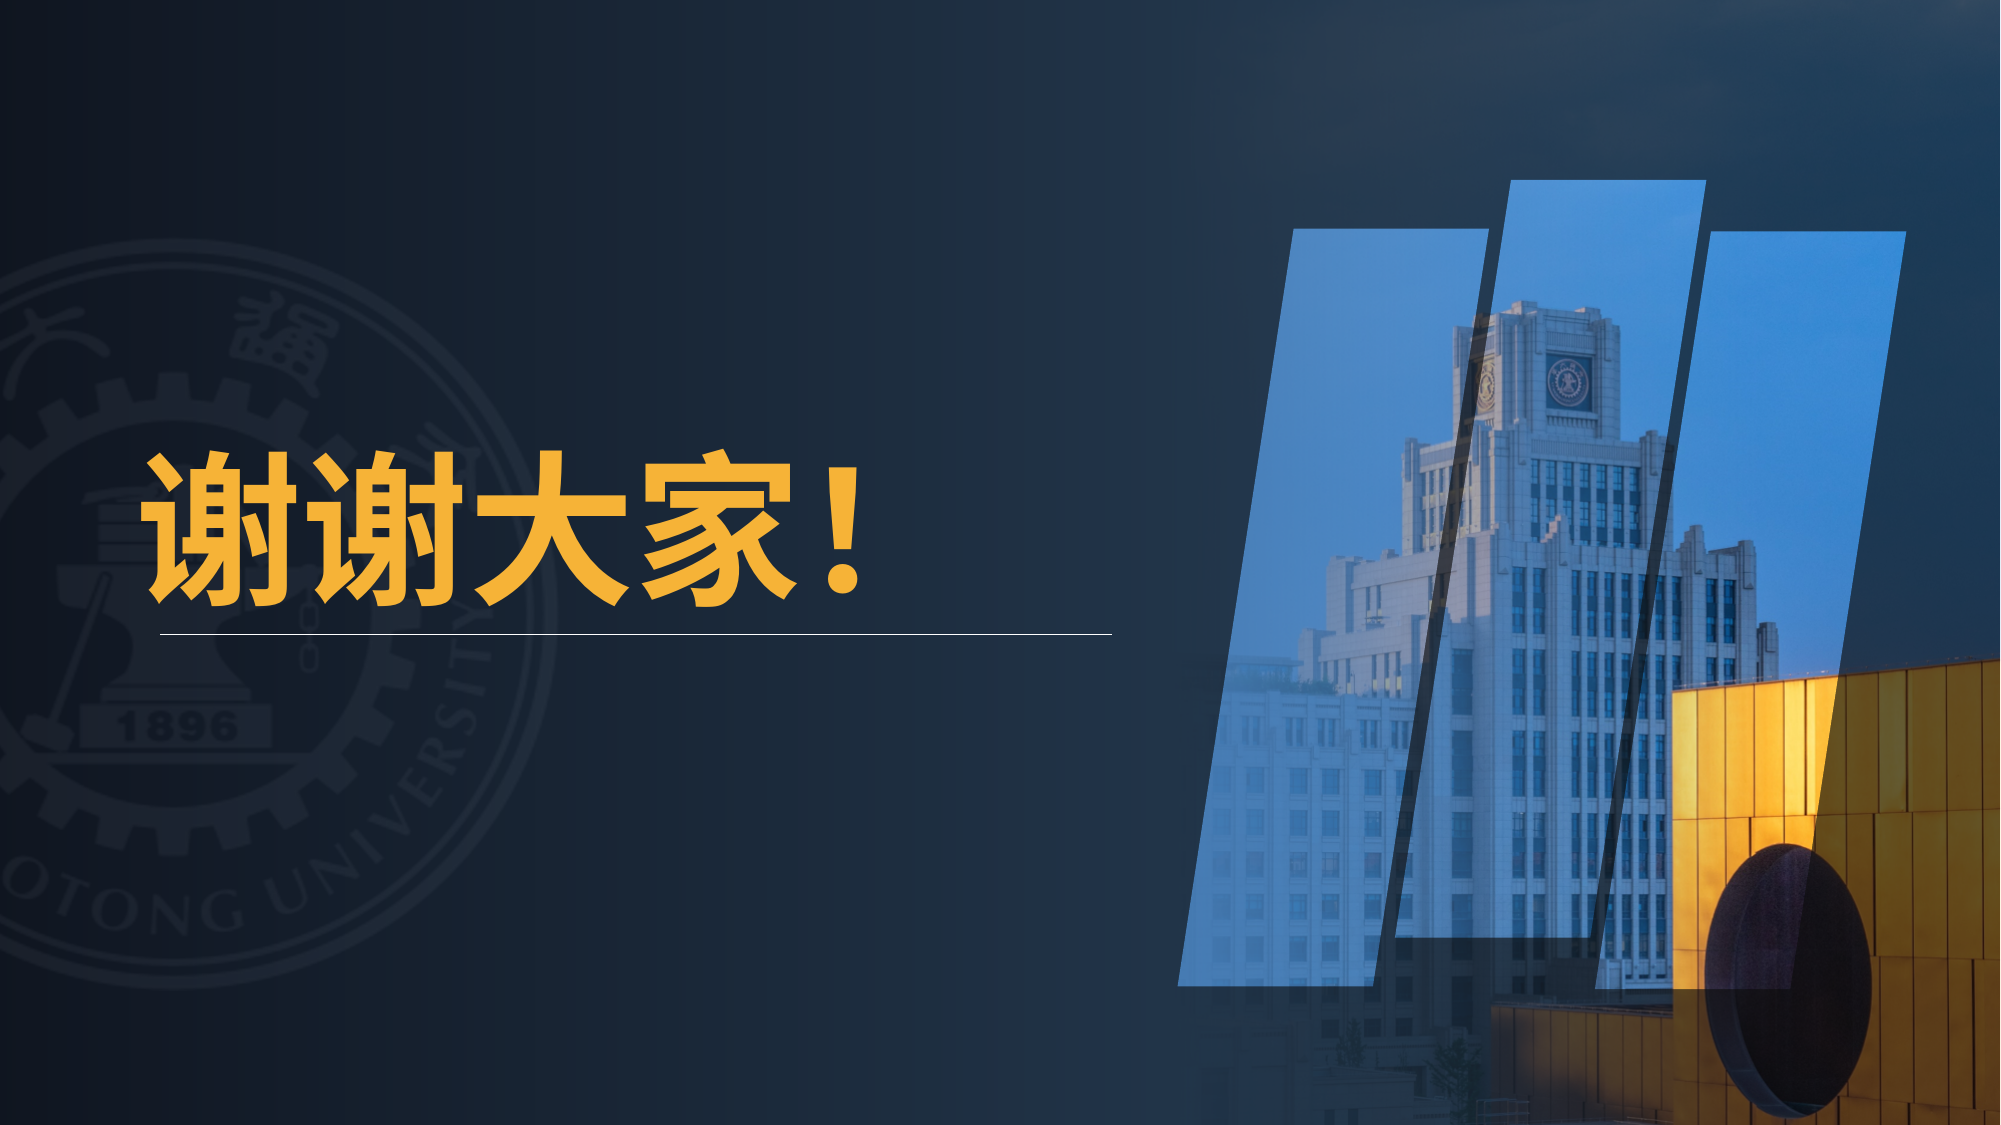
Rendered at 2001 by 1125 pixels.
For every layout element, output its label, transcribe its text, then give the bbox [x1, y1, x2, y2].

text_box 谢谢大家！ [120, 378, 1177, 633]
picture [0, 0, 2001, 1125]
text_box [1177, 179, 1907, 989]
